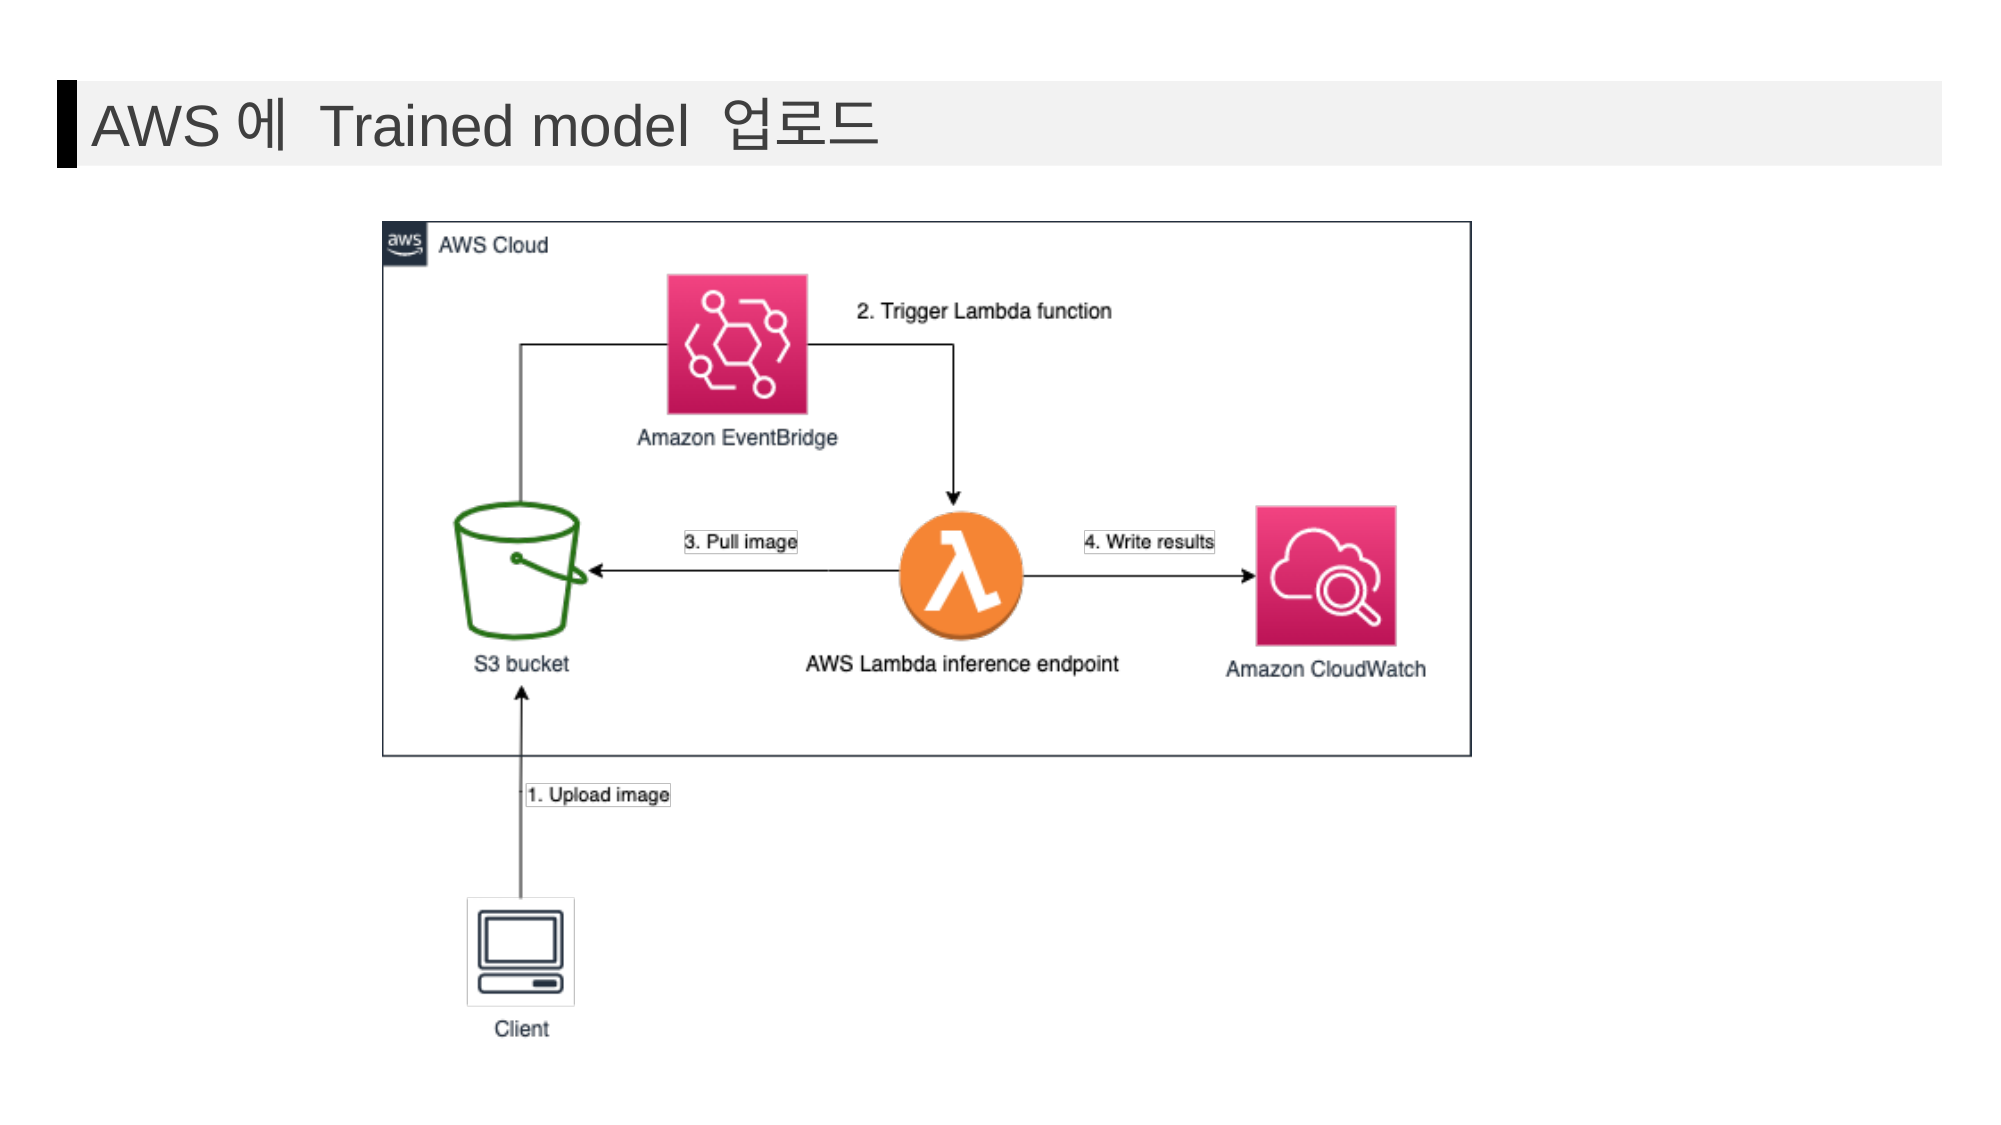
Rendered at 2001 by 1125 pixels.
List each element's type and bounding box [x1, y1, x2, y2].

text_box [57, 80, 1942, 167]
picture [382, 221, 1472, 1045]
